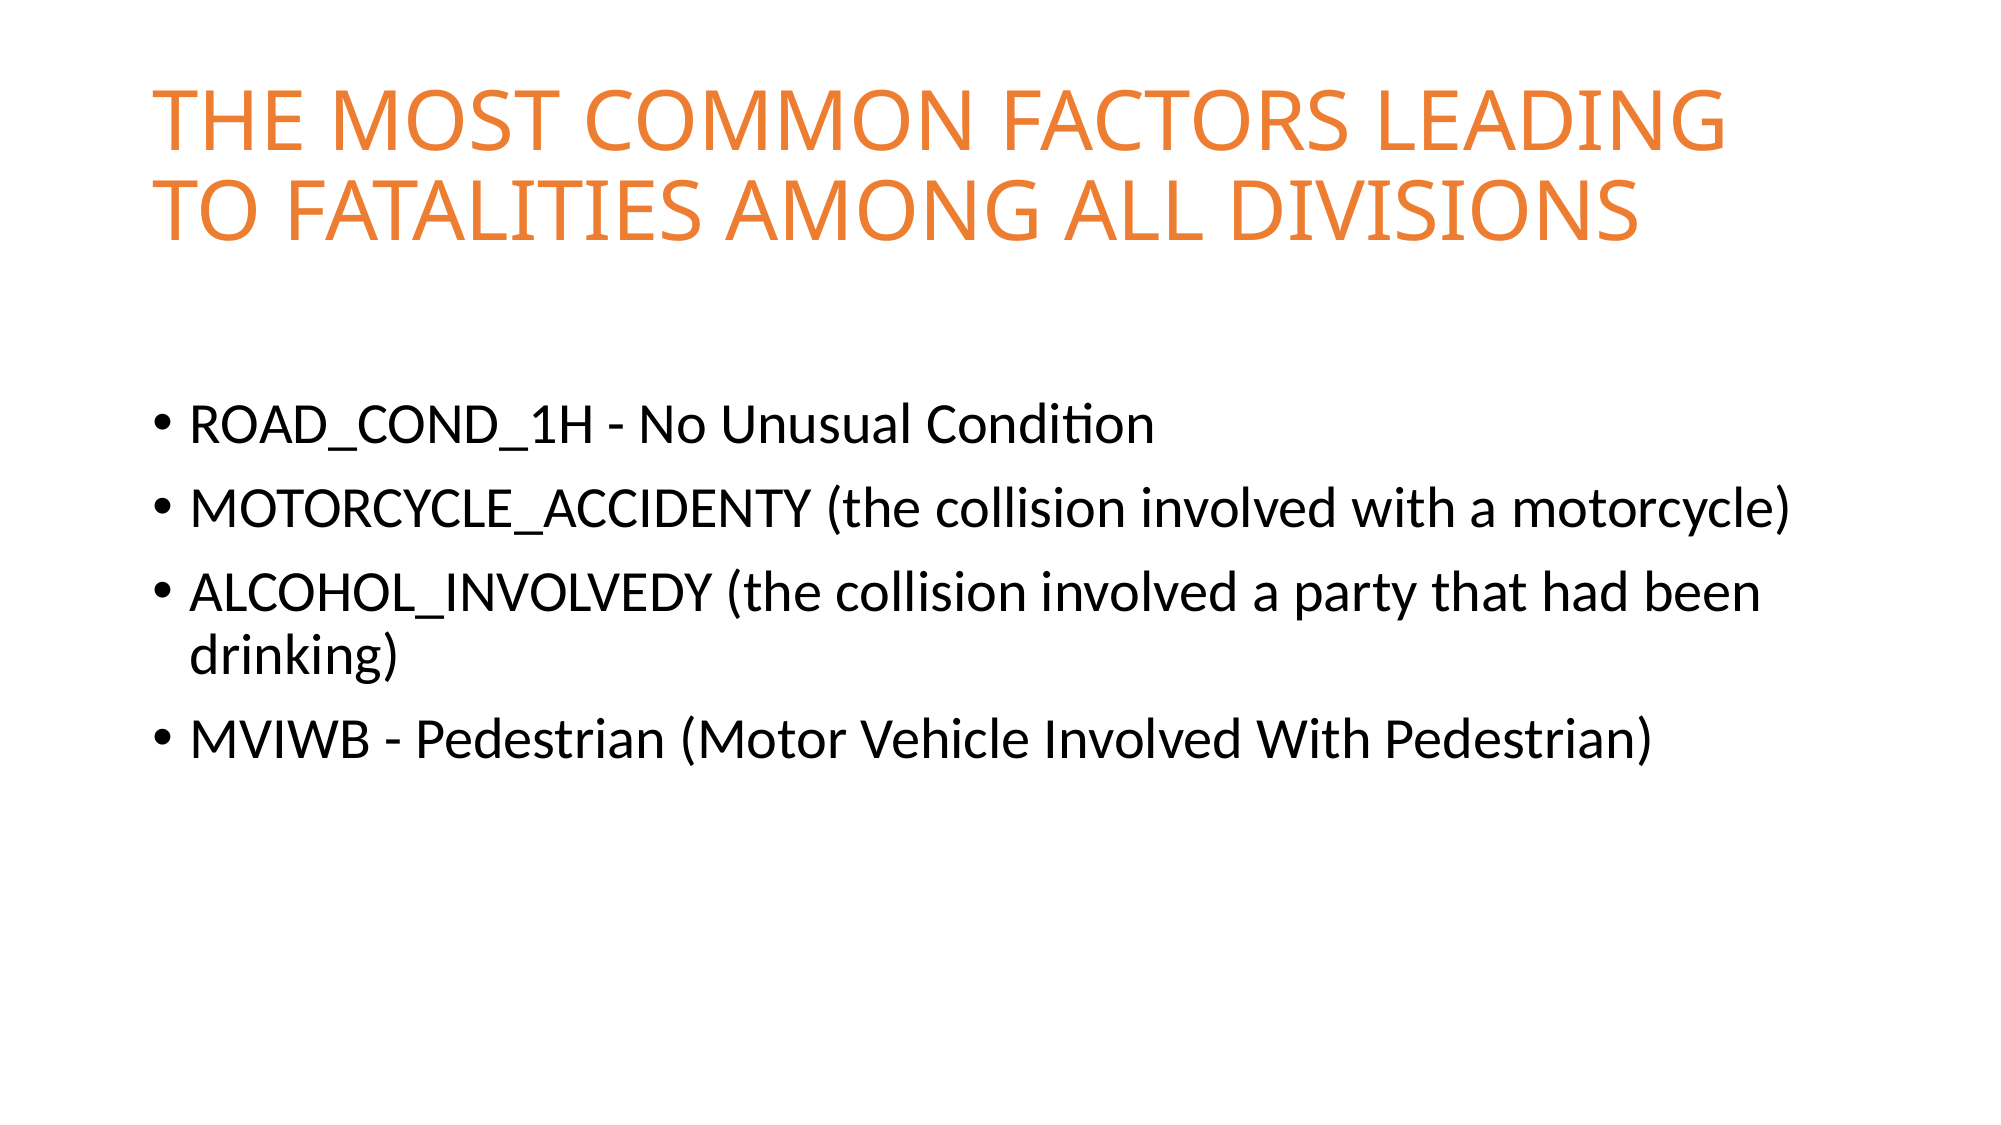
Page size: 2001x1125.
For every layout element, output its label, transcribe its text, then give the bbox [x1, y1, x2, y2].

title THE MOST COMMON FACTORS LEADING TO FATALITIES AMONG ALL DIVISIONS [137, 59, 1863, 278]
list ROAD_COND_1H - No Unusual Condition MOTORCYCLE_ACCIDENTY (the collision involved with a motorcycle) ALCOHOL_INVOLVEDY (the collision involved a party that had been drinking) MVIWB - Pedestrian (Motor Vehicle Involved With Pedestrian) [137, 386, 1863, 1100]
